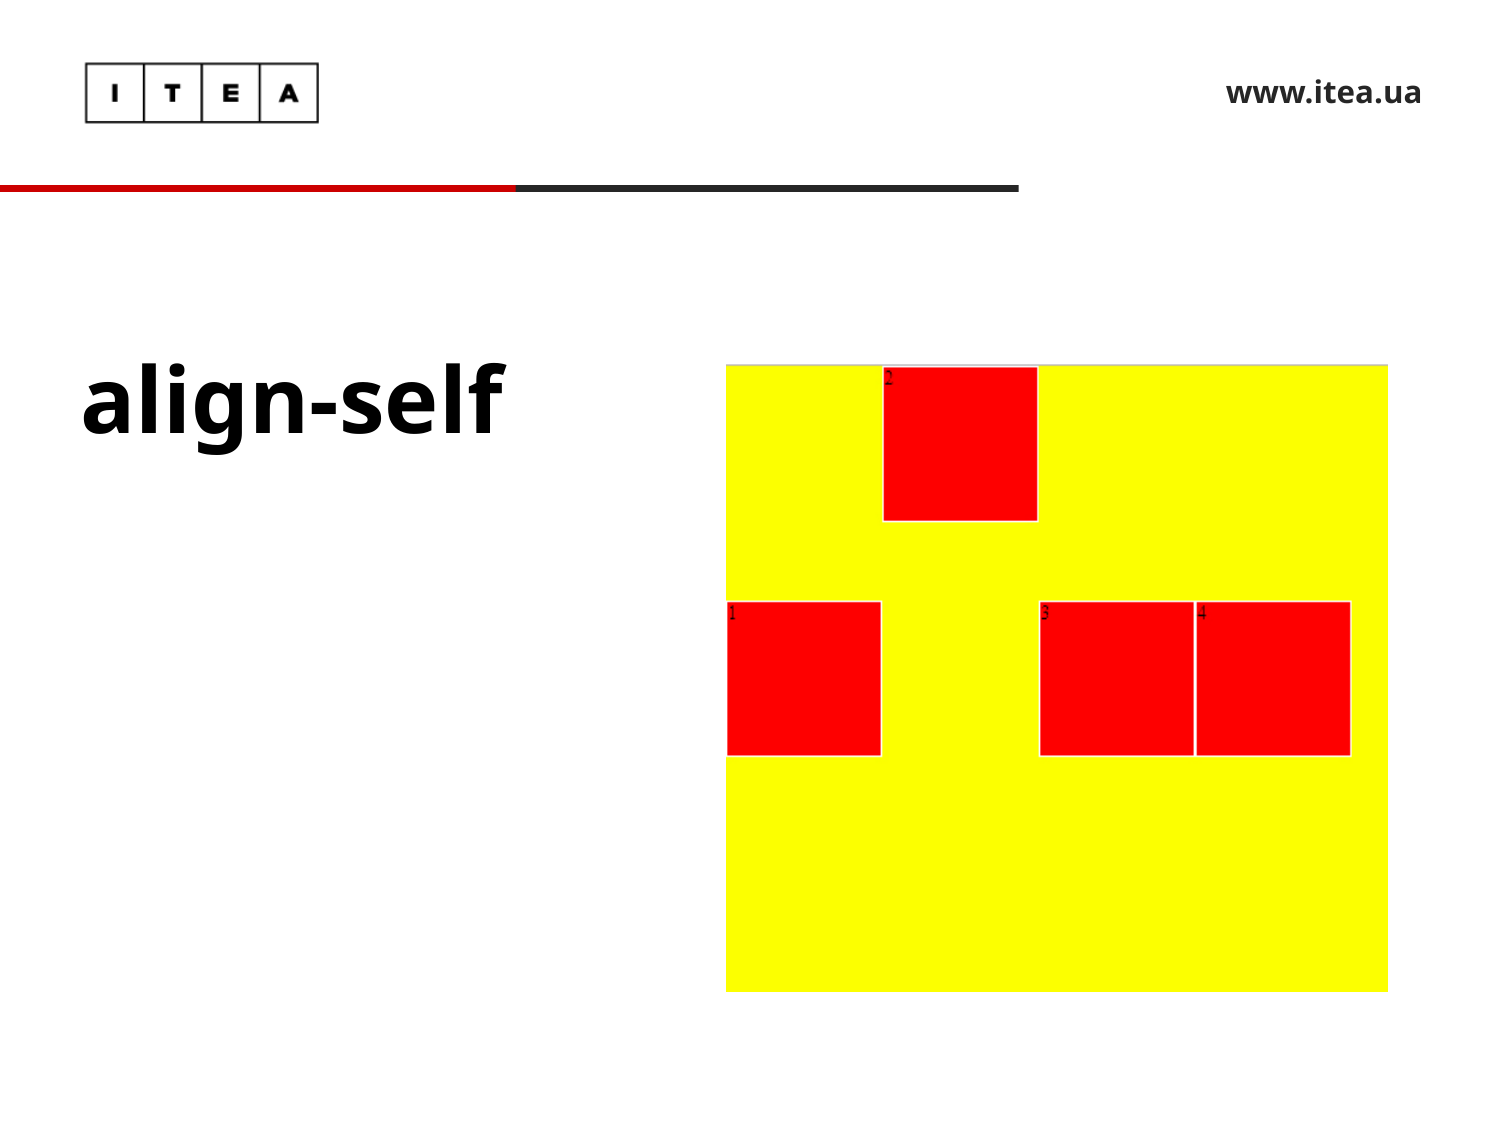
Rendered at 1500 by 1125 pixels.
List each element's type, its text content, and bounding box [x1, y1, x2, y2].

text_box www.itea.ua [1172, 66, 1477, 115]
title align-self [65, 323, 1425, 441]
picture [57, 49, 344, 133]
text_box [0, 185, 516, 192]
picture [726, 362, 1388, 992]
text_box [516, 185, 1019, 192]
